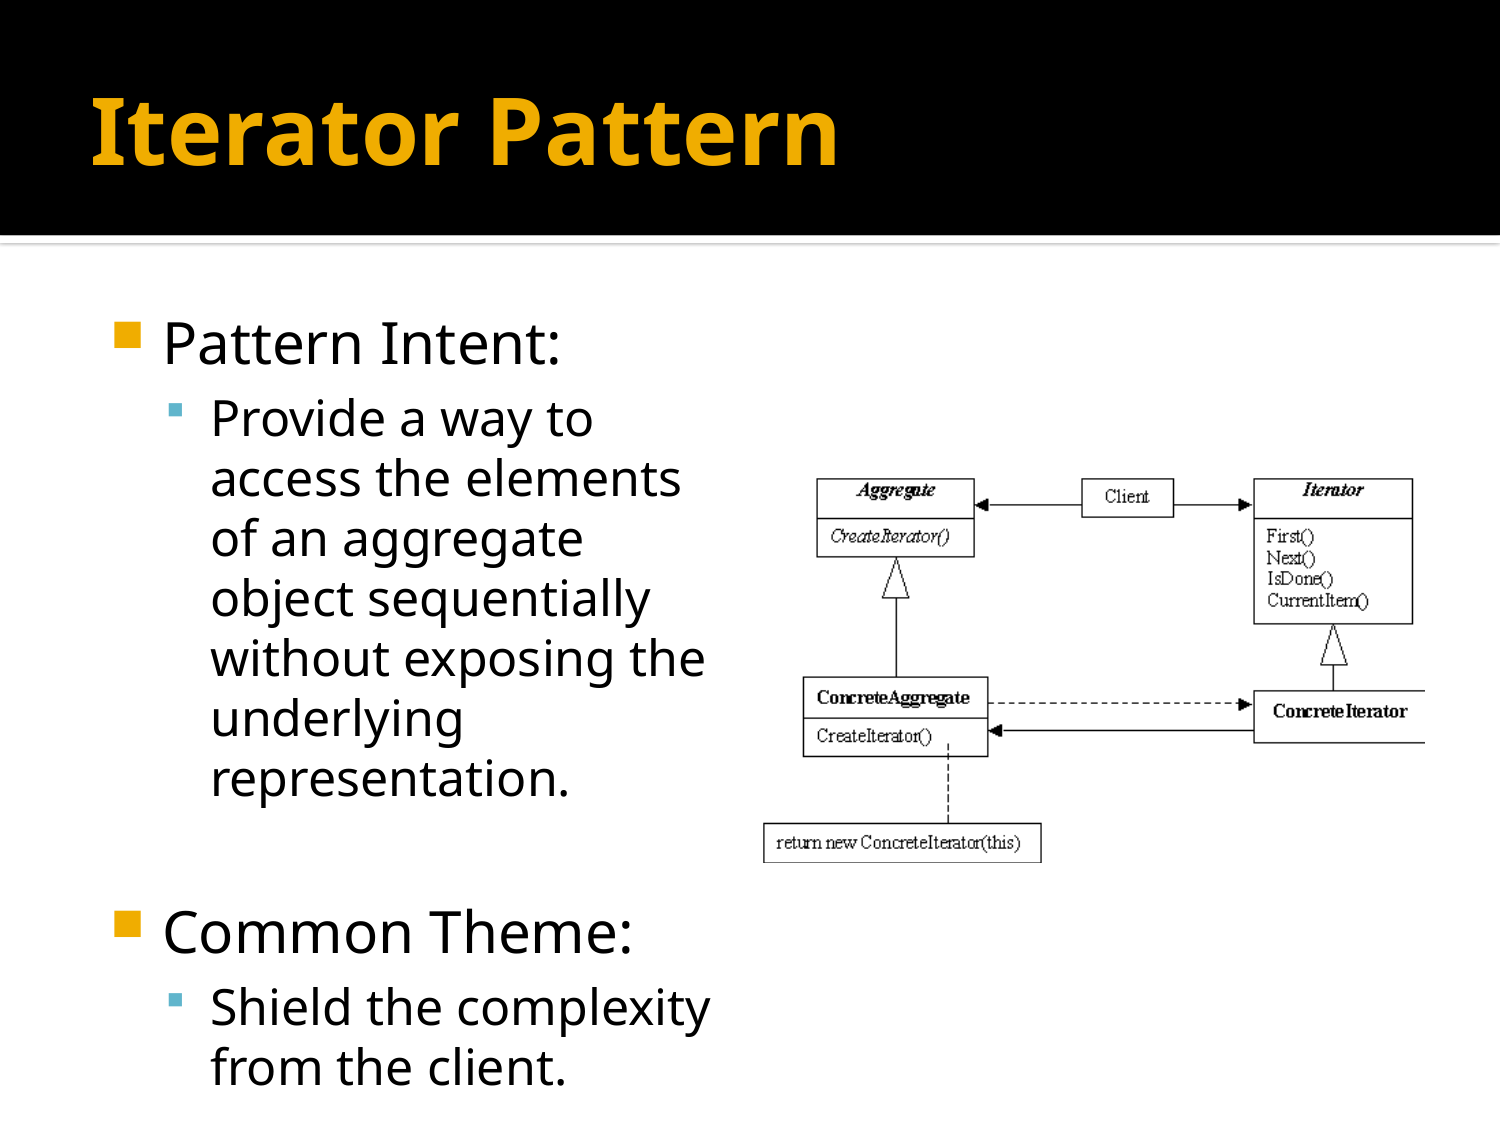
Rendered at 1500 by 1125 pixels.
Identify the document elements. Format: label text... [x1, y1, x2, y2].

list Pattern Intent: Provide a way to access the elements of an aggregate object sequentially without exposing the underlying representation. Common Theme: Shield the complexity from the client. [75, 291, 738, 1050]
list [762, 477, 1425, 863]
title Iterator Pattern [75, 24, 1425, 231]
